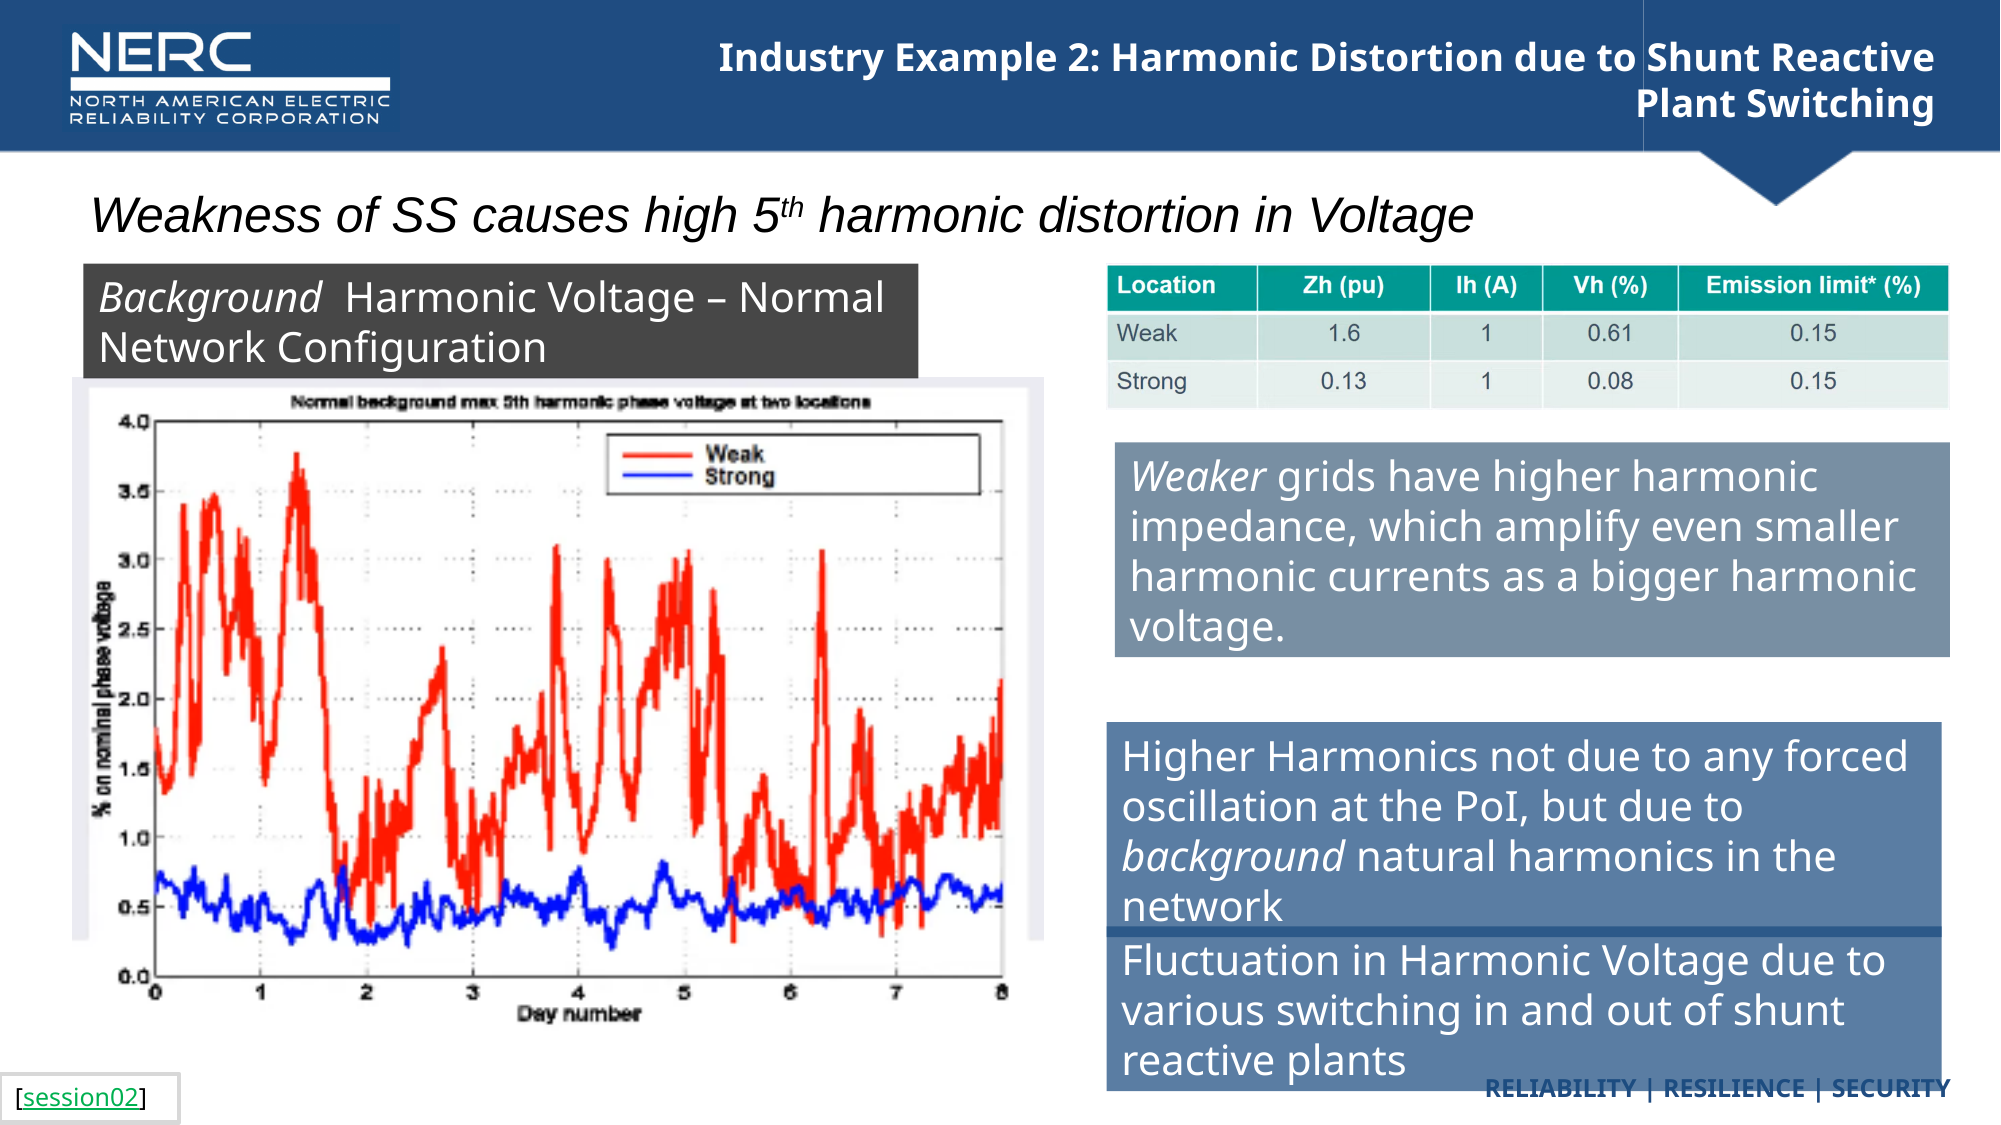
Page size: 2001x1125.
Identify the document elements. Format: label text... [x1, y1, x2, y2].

text_box Fluctuation in Harmonic Voltage due to various switching in and out of shunt reactive plants [1106, 938, 1942, 1092]
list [71, 377, 1045, 1043]
text_box Weakness of SS causes high 5th harmonic distortion in Voltage [74, 174, 1888, 250]
text_box Weaker grids have higher harmonic impedance, which amplify even smaller harmonic currents as a bigger harmonic voltage. [1114, 442, 1950, 658]
picture [1106, 263, 1951, 410]
title Industry Example 2: Harmonic Distortion due to Shunt Reactive Plant Switching [633, 24, 1950, 133]
picture [0, 0, 2000, 206]
text_box [session02] [0, 1072, 181, 1125]
text_box Higher Harmonics not due to any forced oscillation at the PoI, but due to background natural harmonics in the network [1106, 722, 1942, 938]
